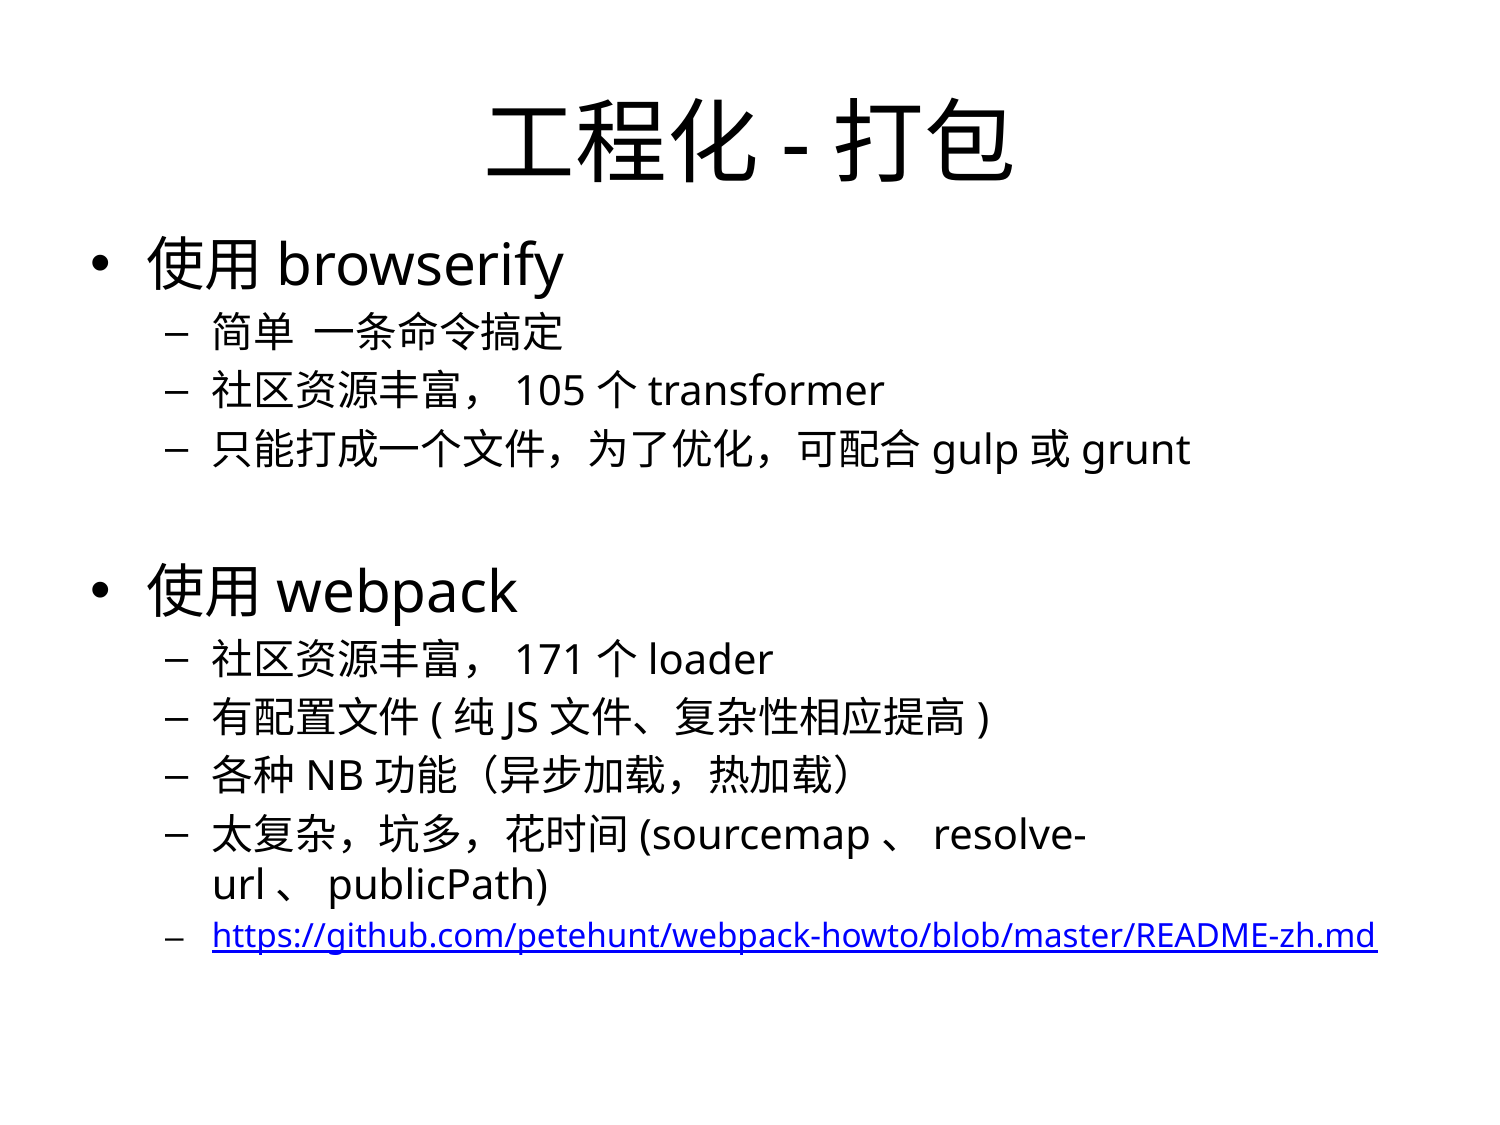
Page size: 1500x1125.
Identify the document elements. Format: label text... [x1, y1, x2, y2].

list 使用browserify 简单 一条命令搞定 社区资源丰富，105个transformer 只能打成一个文件，为了优化，可配合gulp或grunt 使用webpack 社区资源丰富，171个loader 有配置文件(纯JS文件、复杂性相应提高) 各种NB功能（异步加载，热加载） 太复杂，坑多，花时间(sourcemap、resolve-url、publicPath) https://github.com/petehunt/webpack-howto/blob/master/README-zh.md [75, 219, 1425, 1083]
title 工程化-打包 [75, 45, 1425, 219]
